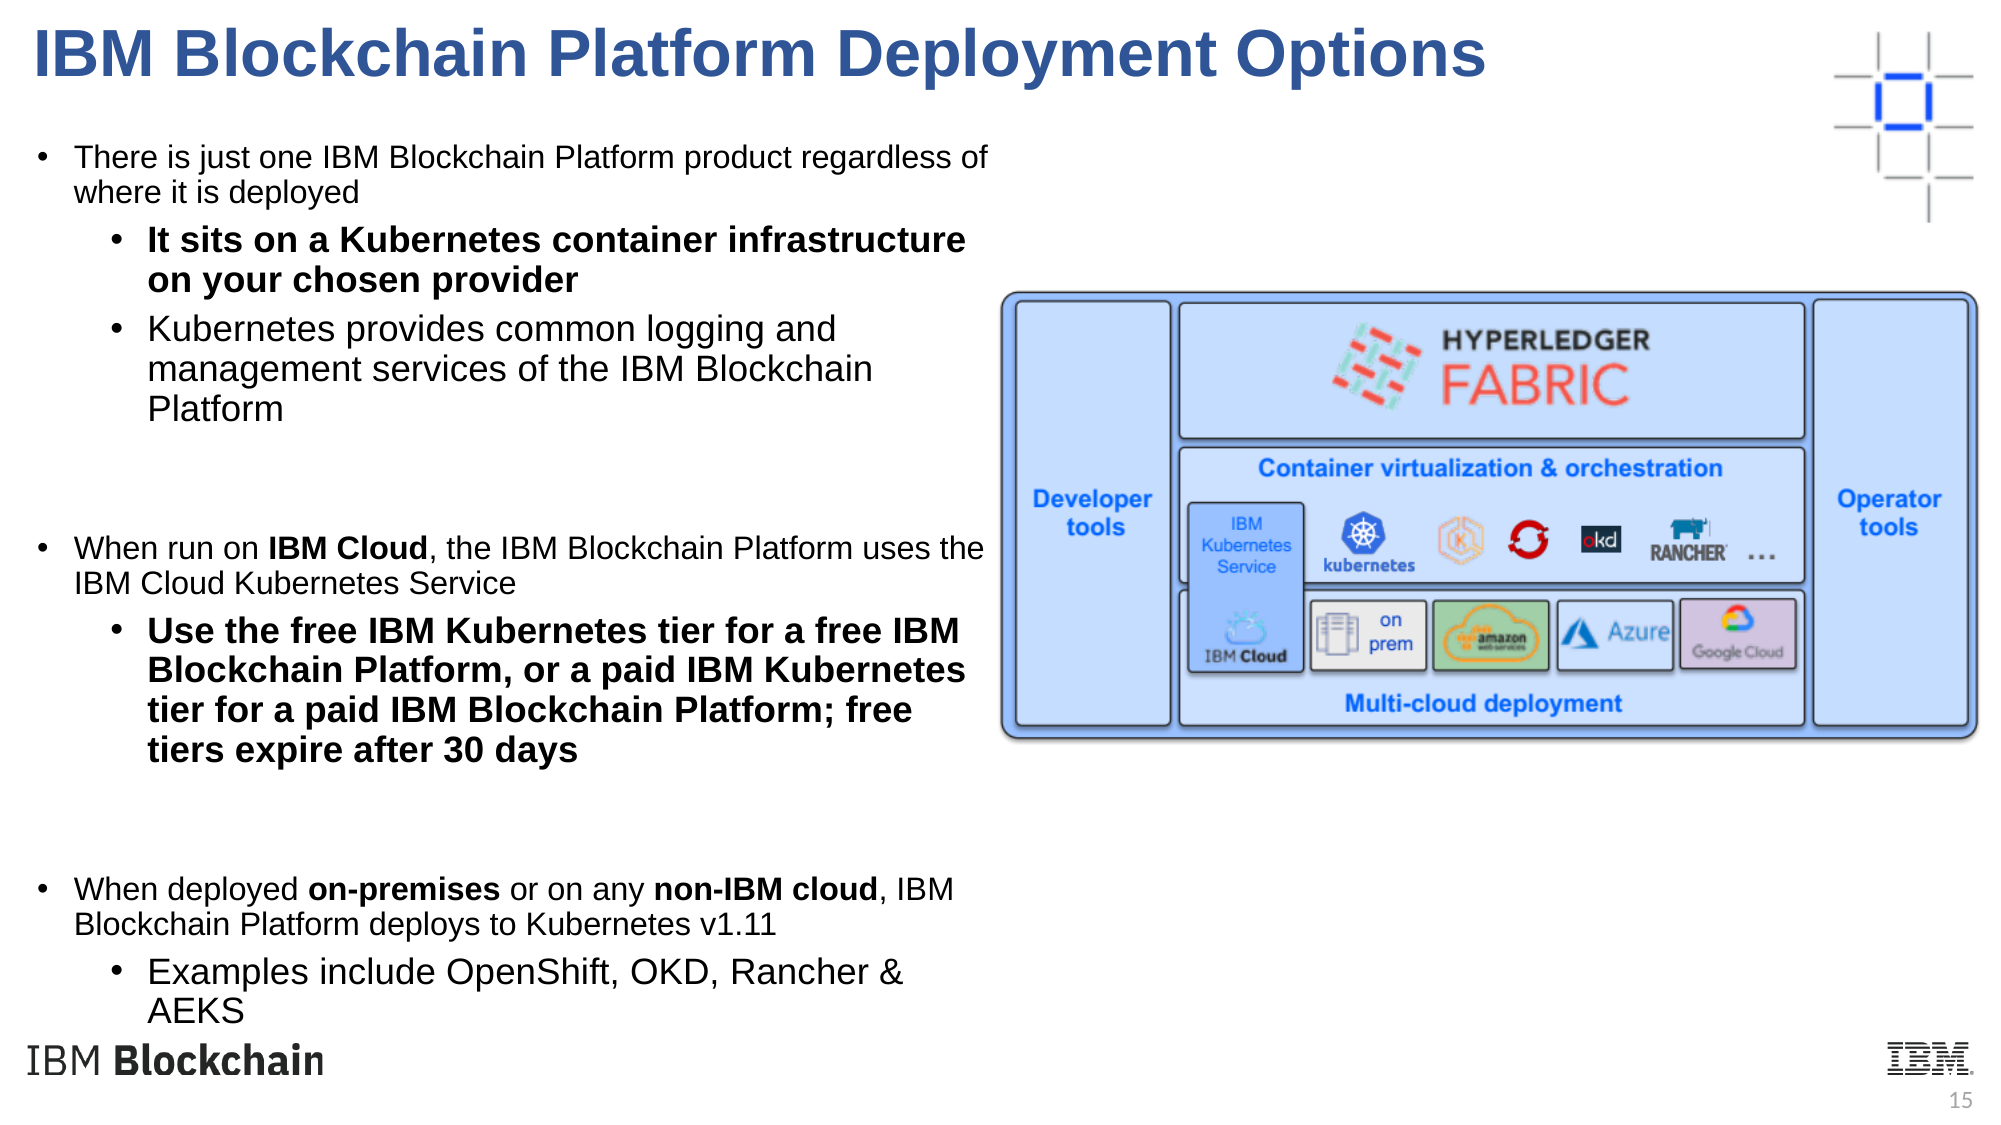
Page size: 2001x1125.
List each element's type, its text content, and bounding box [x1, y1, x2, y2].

picture [1834, 32, 1973, 222]
picture [994, 288, 1982, 745]
list There is just one IBM Blockchain Platform product regardless of where it is deployed It sits on a Kubernetes container infrastructure on your chosen provider Kubernetes provides common logging and management services of the IBM Blockchain Platform When run on IBM Cloud, the IBM Blockchain Platform uses the IBM Cloud Kubernetes Service Use the free IBM Kubernetes tier for a free IBM Blockchain Platform, or a paid IBM Kubernetes tier for a paid IBM Blockchain Platform; free tiers expire after 30 days When deployed on-premises or on any non-IBM cloud, IBM Blockchain Platform deploys to Kubernetes v1.11 Examples include OpenShift, OKD, Rancher & AEKS [22, 132, 1010, 1043]
list IBM Blockchain Platform Deployment Options [18, 11, 1514, 255]
